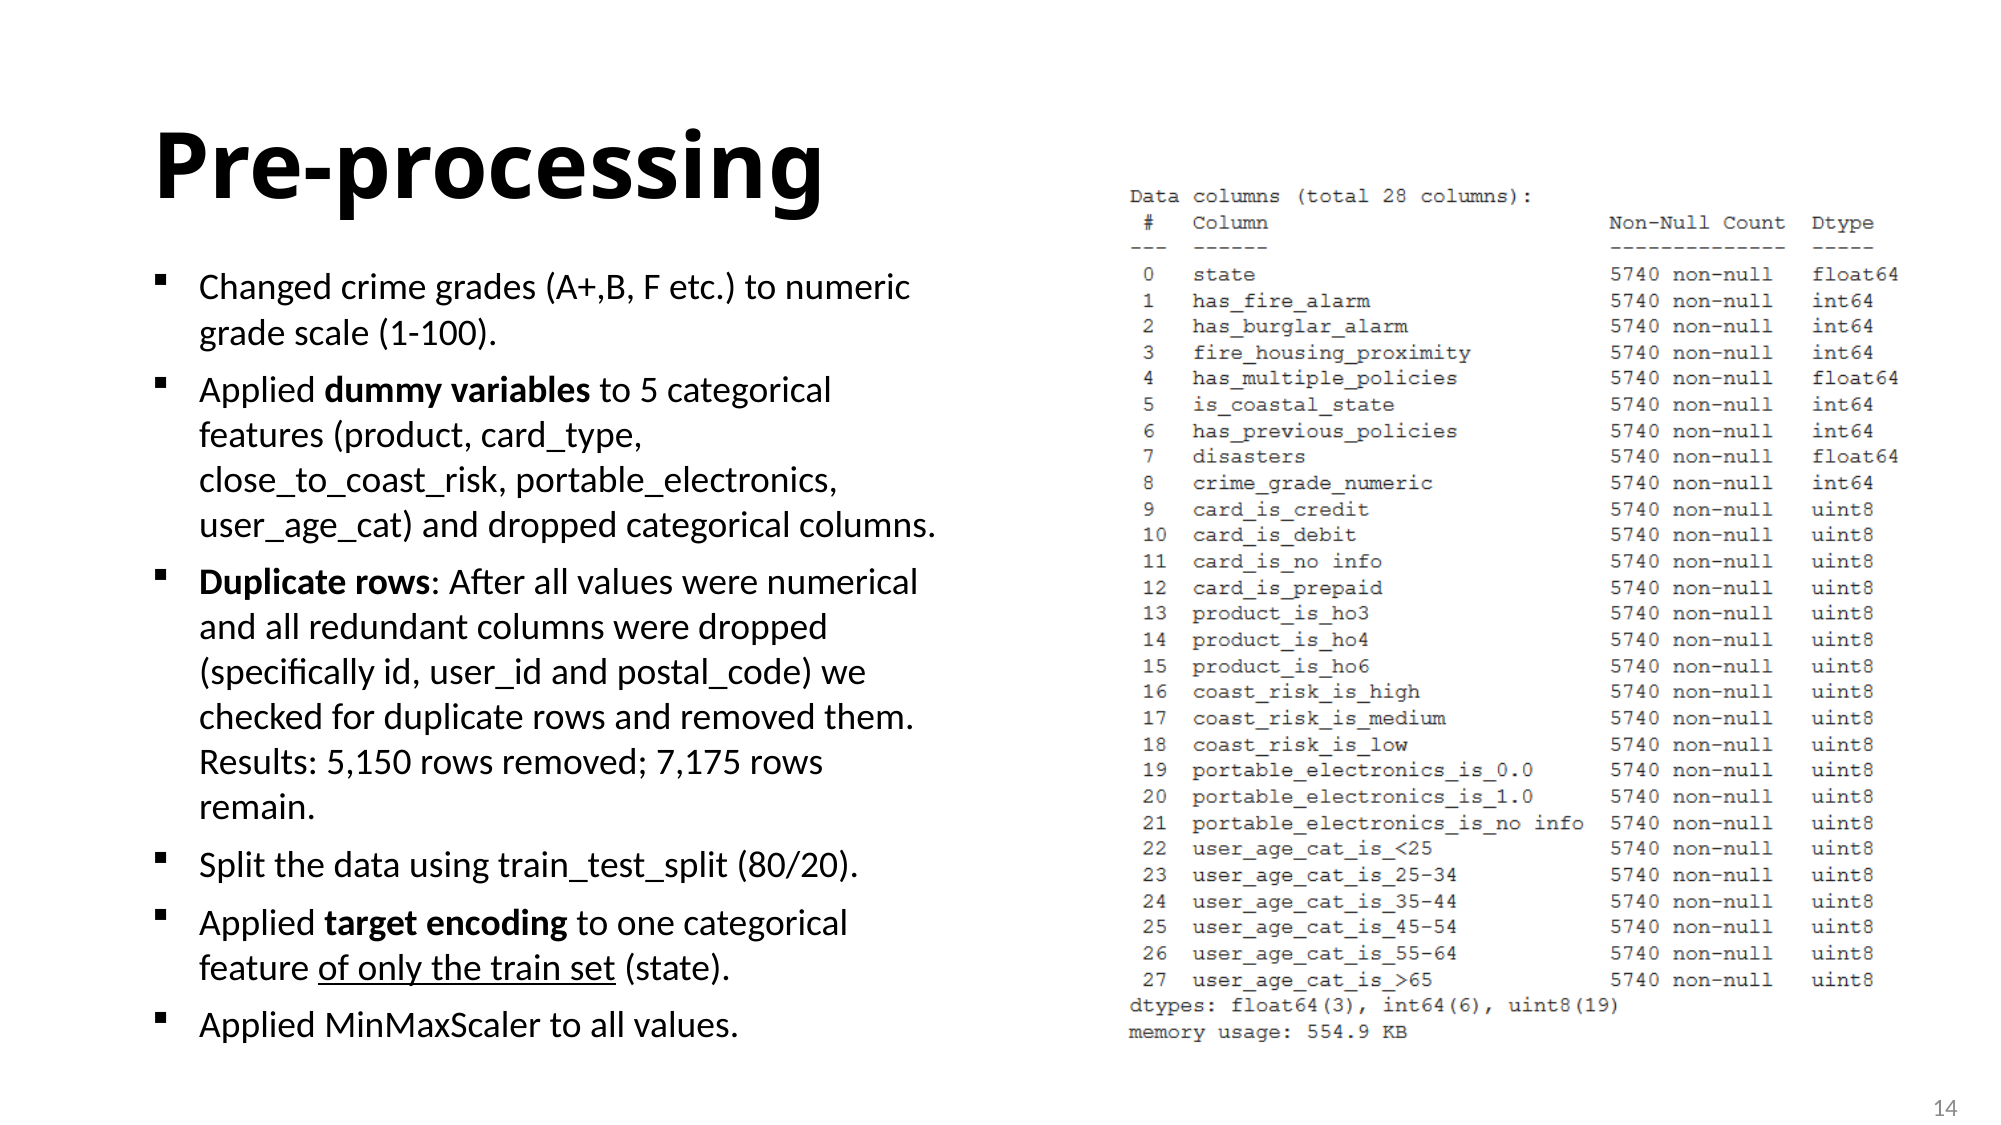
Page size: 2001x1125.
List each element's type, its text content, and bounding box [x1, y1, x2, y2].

slide_number 14 [1523, 1076, 1974, 1125]
title Pre-processing [137, 59, 1863, 278]
picture [1108, 181, 1939, 1066]
text_box Changed crime grades (A+,B, F etc.) to numeric grade scale (1-100). Applied dummy variables to 5 categorical features (product, card_type, close_to_coast_risk, portable_electronics, user_age_cat) and dropped categorical columns. Duplicate rows: After all values were numerical and all redundant columns were dropped (specifically id, user_id and postal_code) we checked for duplicate rows and removed them. Results: 5,150 rows removed; 7,175 rows remain. Split the data using train_test_split (80/20). Applied target encoding to one categorical feature of only the train set (state). Applied MinMaxScaler to all values. [137, 255, 959, 1053]
